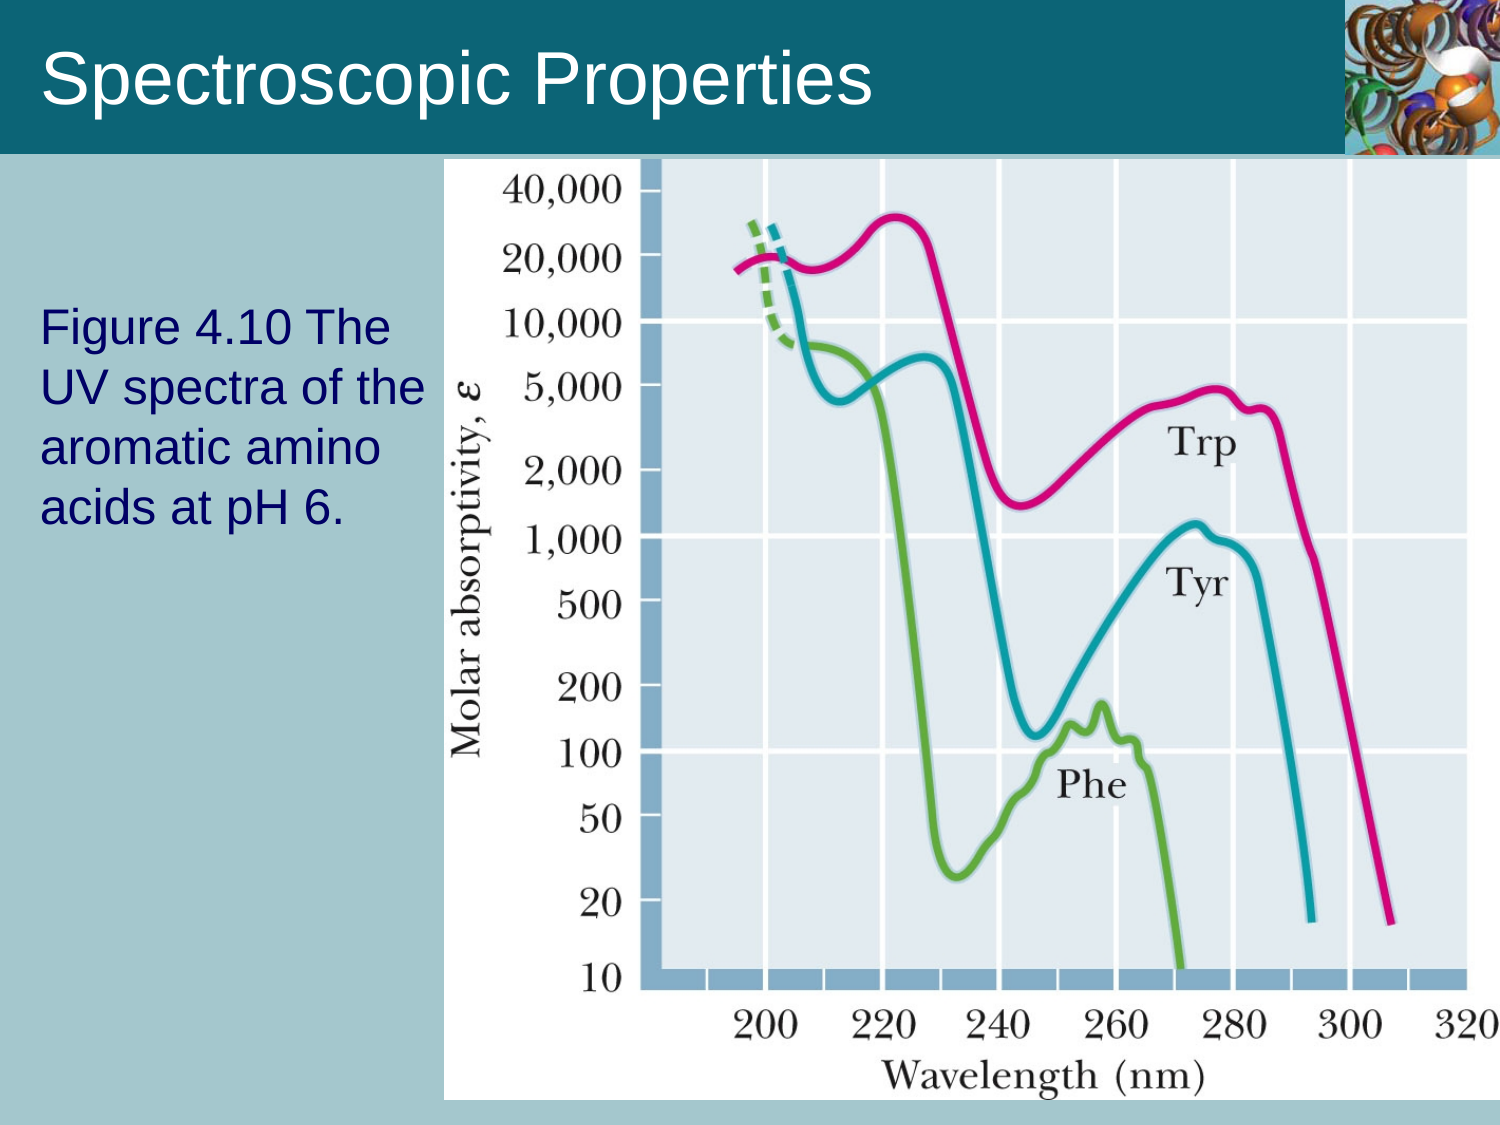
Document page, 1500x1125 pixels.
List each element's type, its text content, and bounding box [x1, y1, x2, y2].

picture [1345, 0, 1500, 155]
title Spectroscopic Properties [25, 0, 1400, 149]
text_box Figure 4.10 The UV spectra of the aromatic amino acids at pH 6. [24, 287, 439, 543]
picture [444, 159, 1500, 1101]
